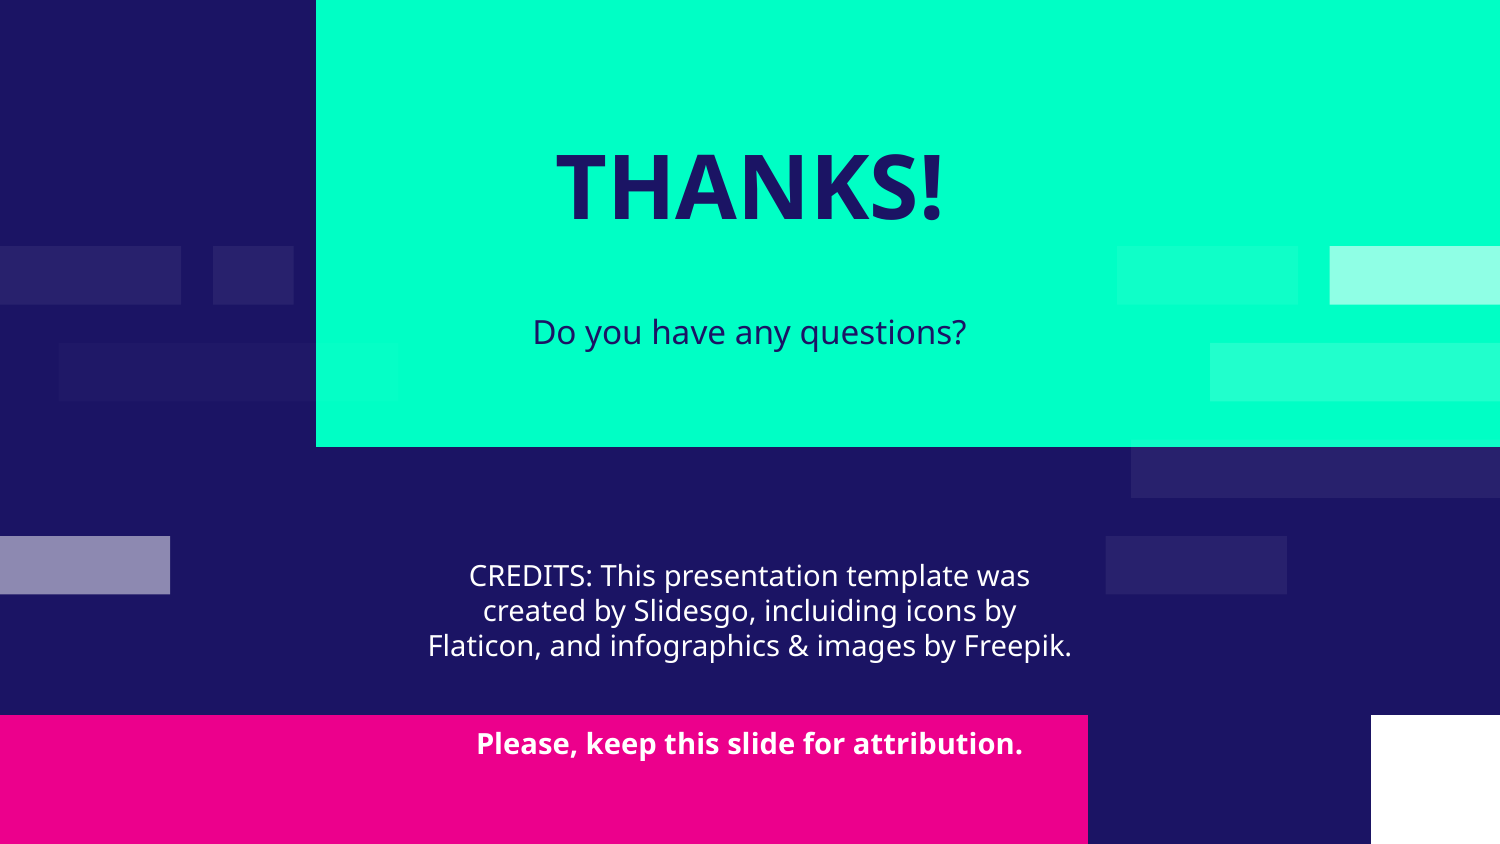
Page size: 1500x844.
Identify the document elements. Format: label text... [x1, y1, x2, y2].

text_box Please, keep this slide for attribution. [457, 710, 1043, 779]
title THANKS! [484, 114, 1016, 225]
subtitle Do you have any questions? [484, 311, 1016, 447]
